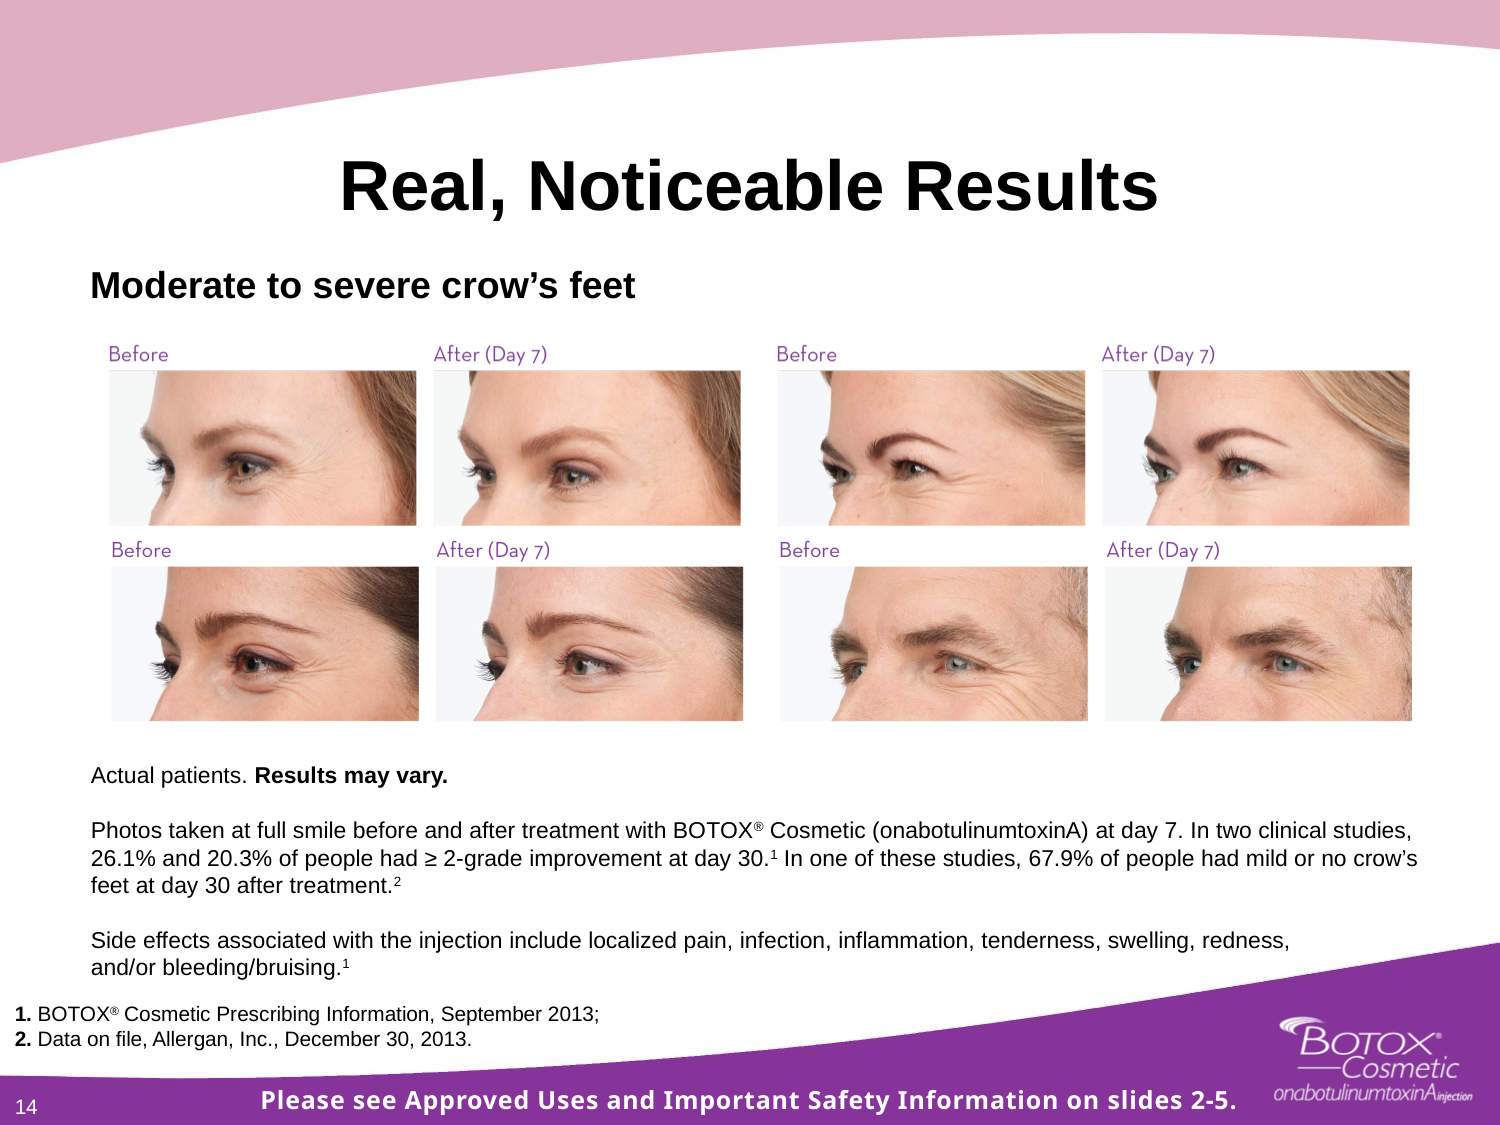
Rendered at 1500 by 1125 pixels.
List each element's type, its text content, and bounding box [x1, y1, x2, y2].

text_box Moderate to severe crow’s feet [74, 234, 723, 308]
text_box Actual patients. Results may vary. Photos taken at full smile before and after treatment with BOTOX® Cosmetic (onabotulinumtoxinA) at day 7. In two clinical studies, 26.1% and 20.3% of people had ≥ 2-grade improvement at day 30.1 In one of these studies, 67.9% of people had mild or no crow’s feet at day 30 after treatment.2 Side effects associated with the injection include localized pain, infection, inflammation, tenderness, swelling, redness, and/or bleeding/bruising.1 [76, 779, 1437, 1053]
title Real, Noticeable Results [0, 87, 1500, 276]
text_box 1. BOTOX® Cosmetic Prescribing Information, September 2013; 2. Data on file, Allergan, Inc., December 30, 2013. [0, 993, 750, 1058]
picture [0, 276, 1500, 1077]
picture [0, 0, 1500, 87]
text_box Please see Approved Uses and Important Safety Information on slides 2-5. [0, 1077, 1500, 1123]
